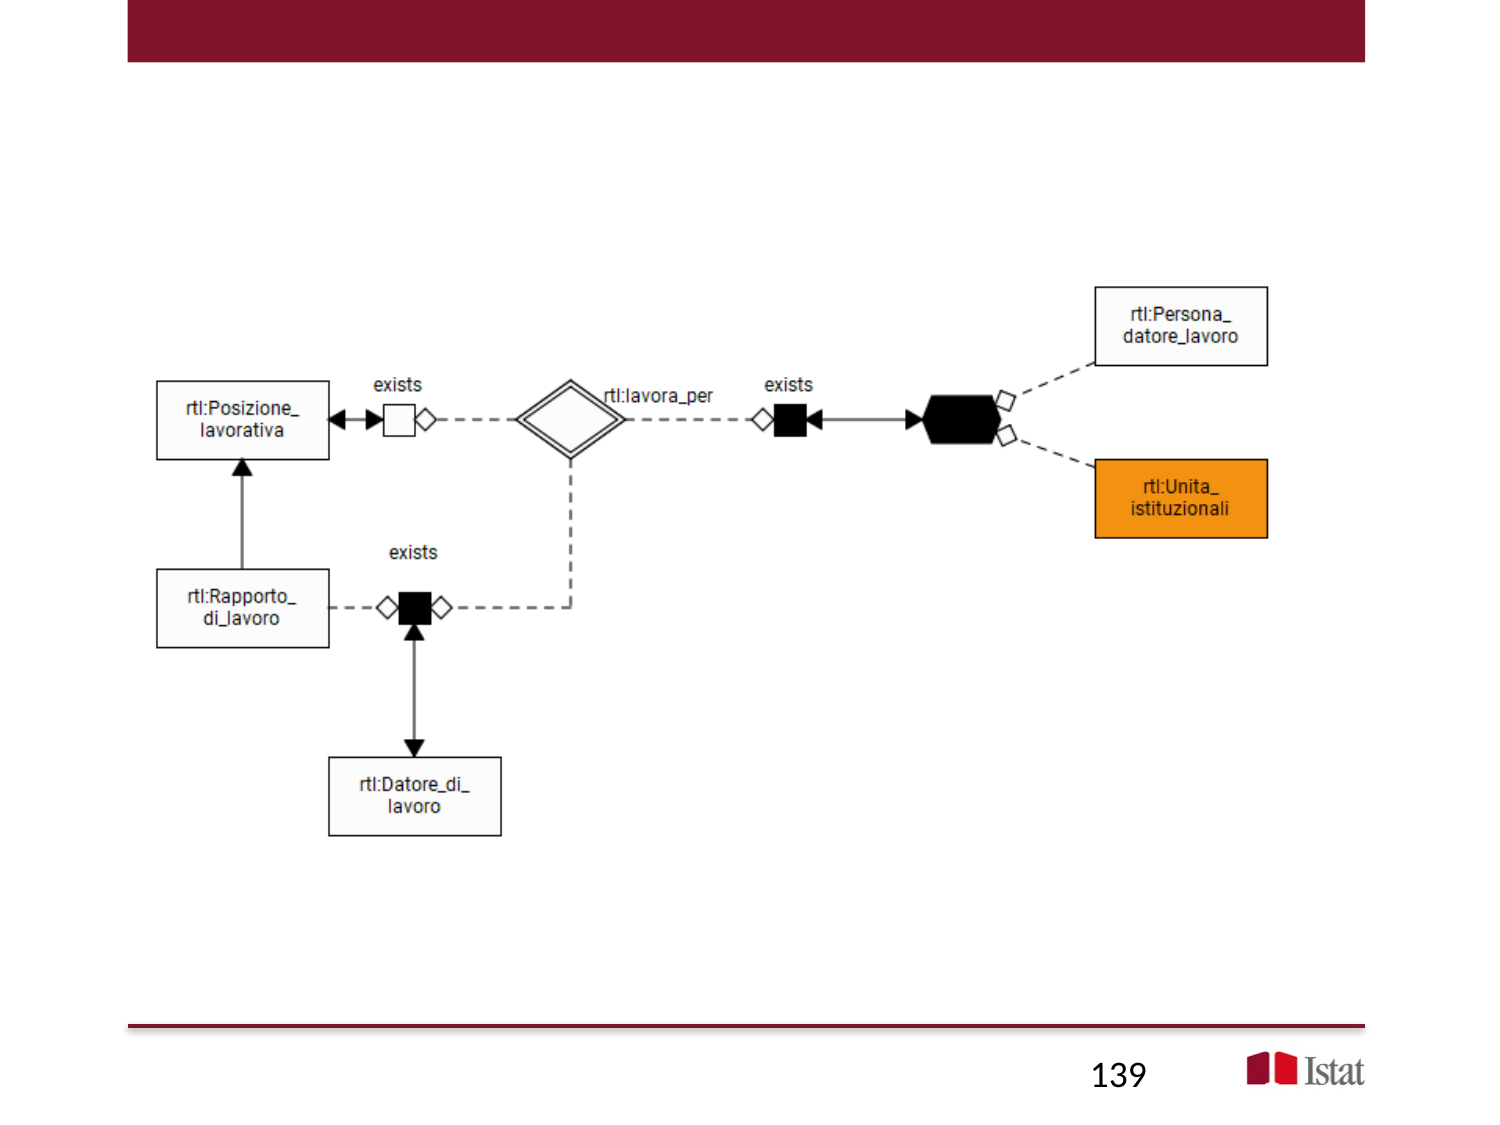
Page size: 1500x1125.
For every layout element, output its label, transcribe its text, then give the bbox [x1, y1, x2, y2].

slide_number 139 [1074, 1042, 1425, 1103]
picture [133, 271, 1367, 854]
